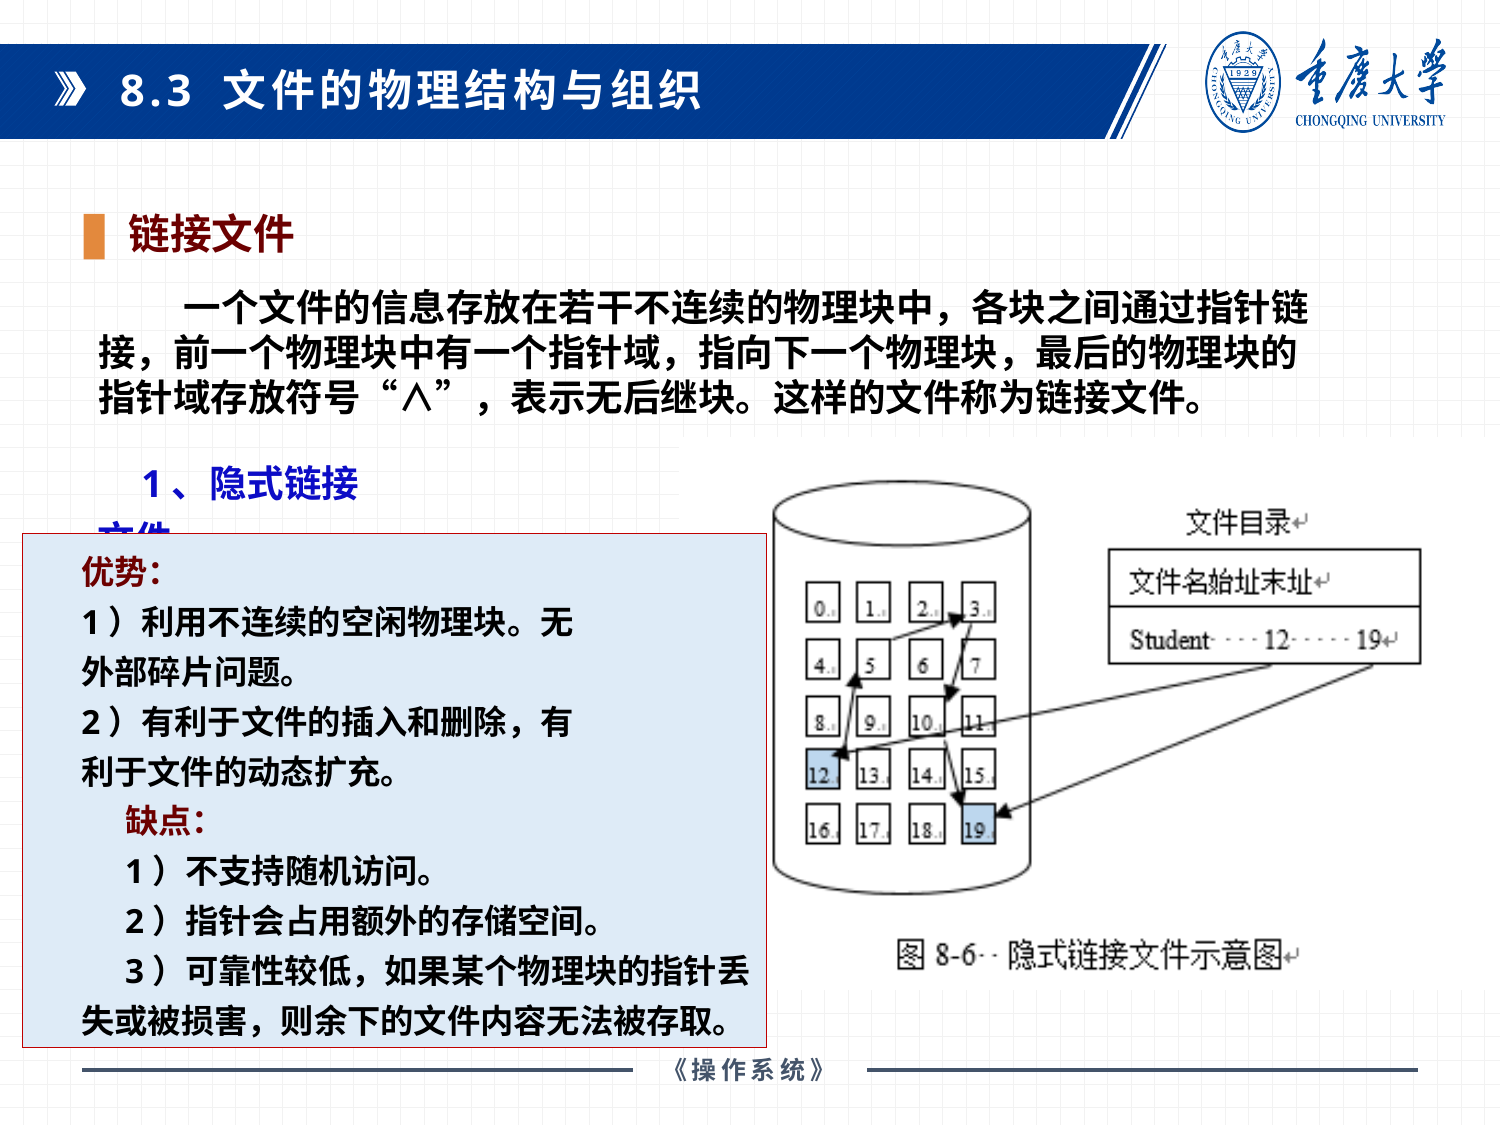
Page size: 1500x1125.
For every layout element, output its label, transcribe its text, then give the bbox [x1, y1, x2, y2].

list 链接文件 [113, 206, 495, 268]
text_box 一个文件的信息存放在若干不连续的物理块中，各块之间通过指针链接，前一个物理块中有一个指针域，指向下一个物理块，最后的物理块的指针域存放符号“∧”，表示无后继块。这样的文件称为链接文件。 [83, 276, 1326, 427]
list 8.3 文件的物理结构与组织 [104, 61, 1040, 145]
text_box 1、隐式链接文件 [82, 441, 406, 512]
text_box [83, 213, 106, 260]
text_box 优势： 1）利用不连续的空闲物理块。无 外部碎片问题。 2）有利于文件的插入和删除，有 利于文件的动态扩充。 缺点： 1）不支持随机访问。 2）指针会占用额外的存储空间。 3）可靠性较低，如果某个物理块的指针丢失或被损害，则余下的文件内容无法被存取。 [22, 533, 767, 1048]
picture [679, 437, 1500, 990]
picture [1205, 31, 1446, 133]
